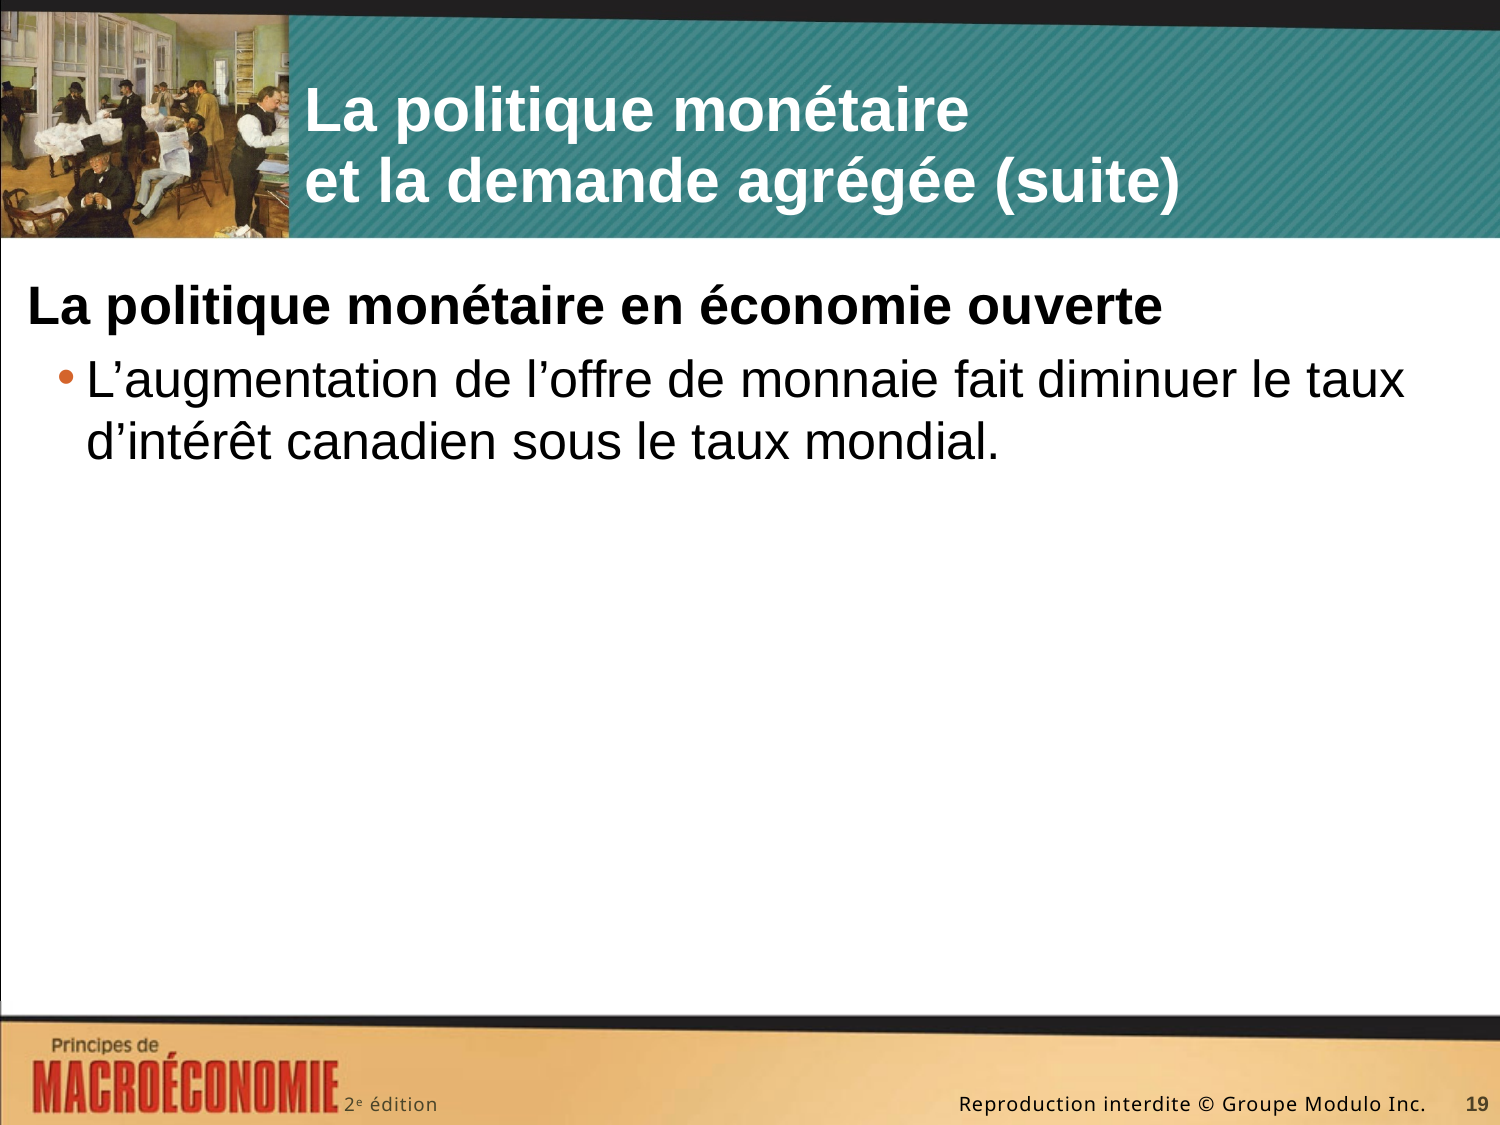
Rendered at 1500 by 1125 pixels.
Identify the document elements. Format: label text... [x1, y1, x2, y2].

slide_number 19 [1417, 1070, 1489, 1125]
picture [1412, 1102, 1417, 1110]
picture [0, 0, 1500, 1125]
list La politique monétaire en économie ouverte L’augmentation de l’offre de monnaie fait diminuer le taux d’intérêt canadien sous le taux mondial. [12, 262, 1470, 993]
title La politique monétaire et la demande agrégée (suite) [304, 32, 1431, 223]
